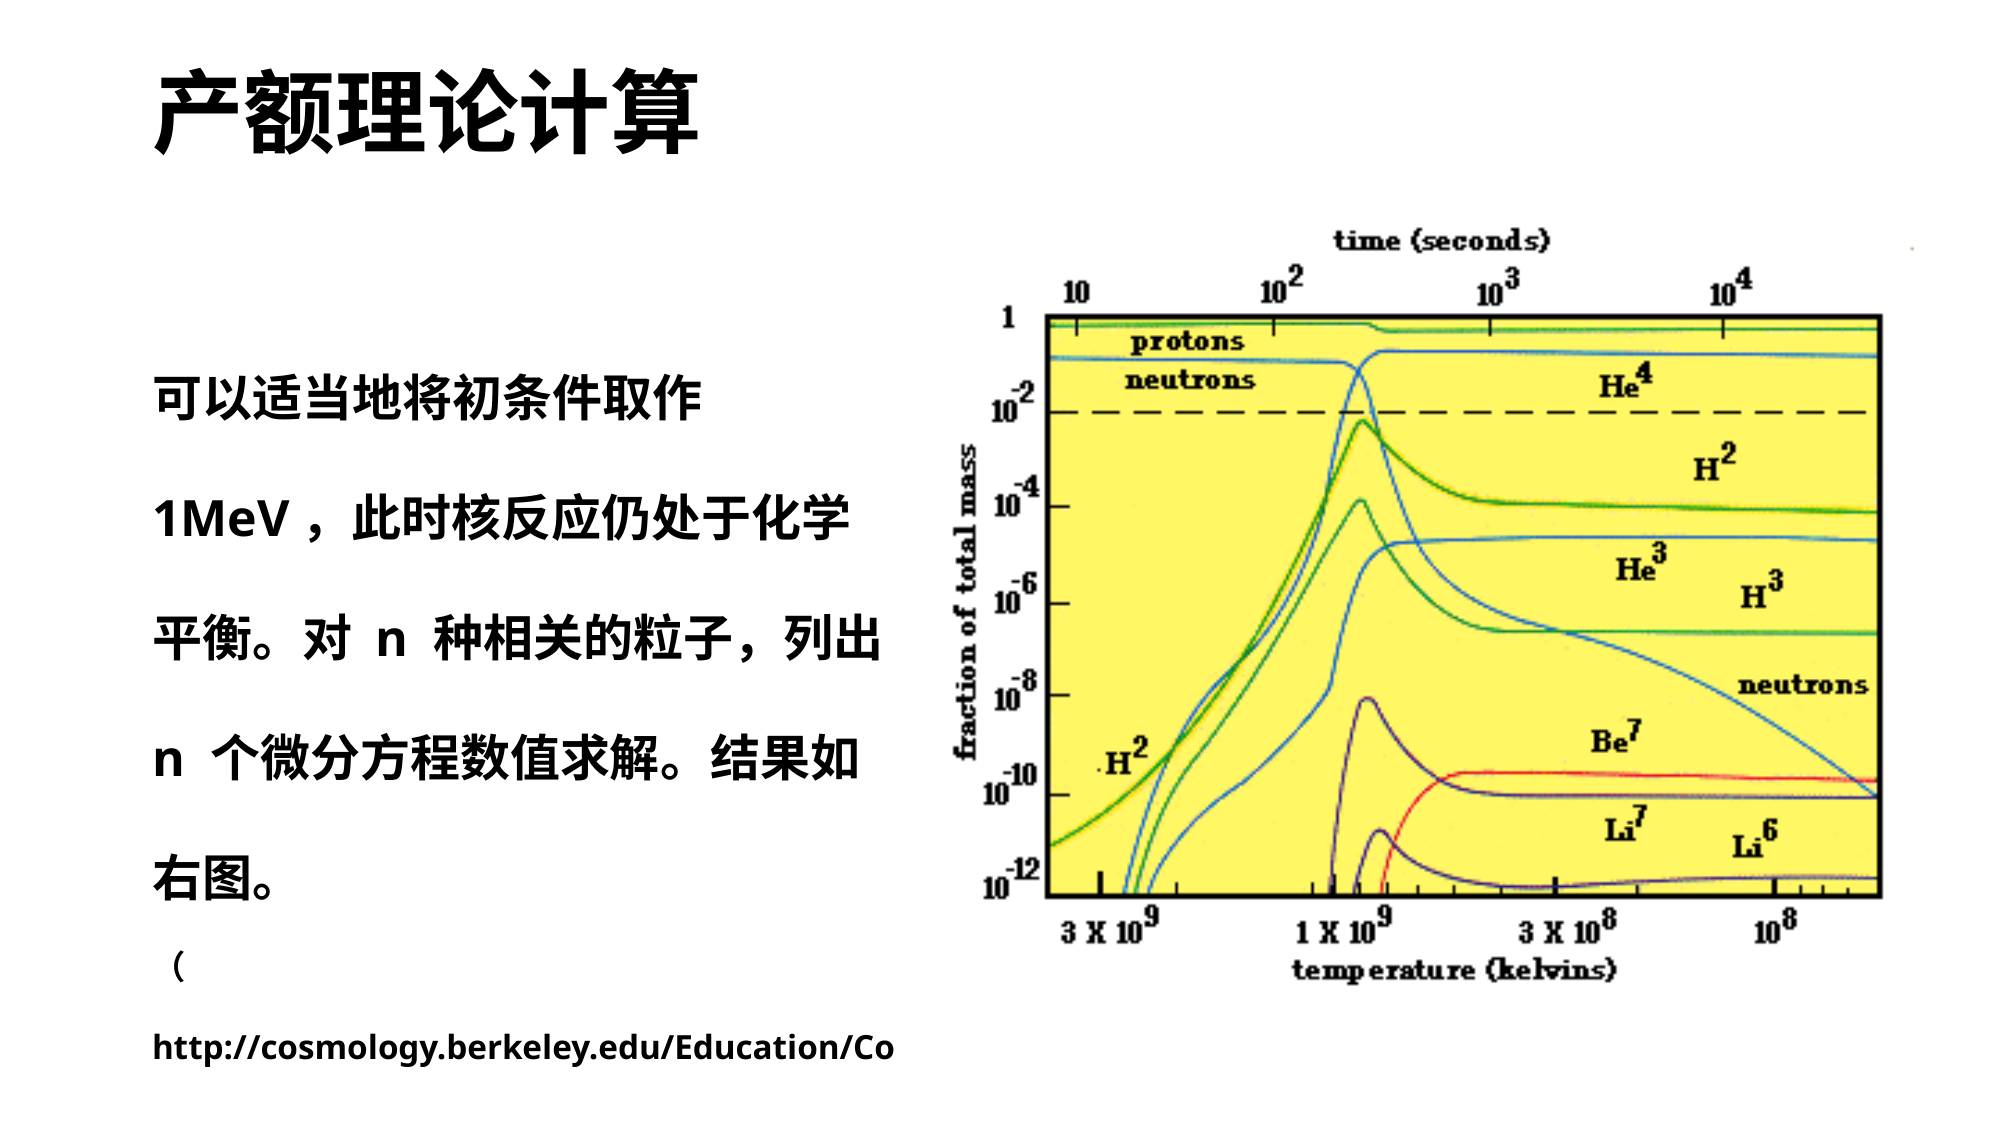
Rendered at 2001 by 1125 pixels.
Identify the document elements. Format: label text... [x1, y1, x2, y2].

text_box 产额理论计算 [137, 59, 1863, 278]
picture [932, 215, 1914, 1008]
text_box 可以适当地将初条件取作 1MeV，此时核反应仍处于化学平衡。对 n 种相关的粒子，列出 n 个微分方程数值求解。结果如右图。 （ http://cosmology.berkeley.edu/Education/CosmologyEssays/BBN.html ）。 [137, 299, 916, 1125]
